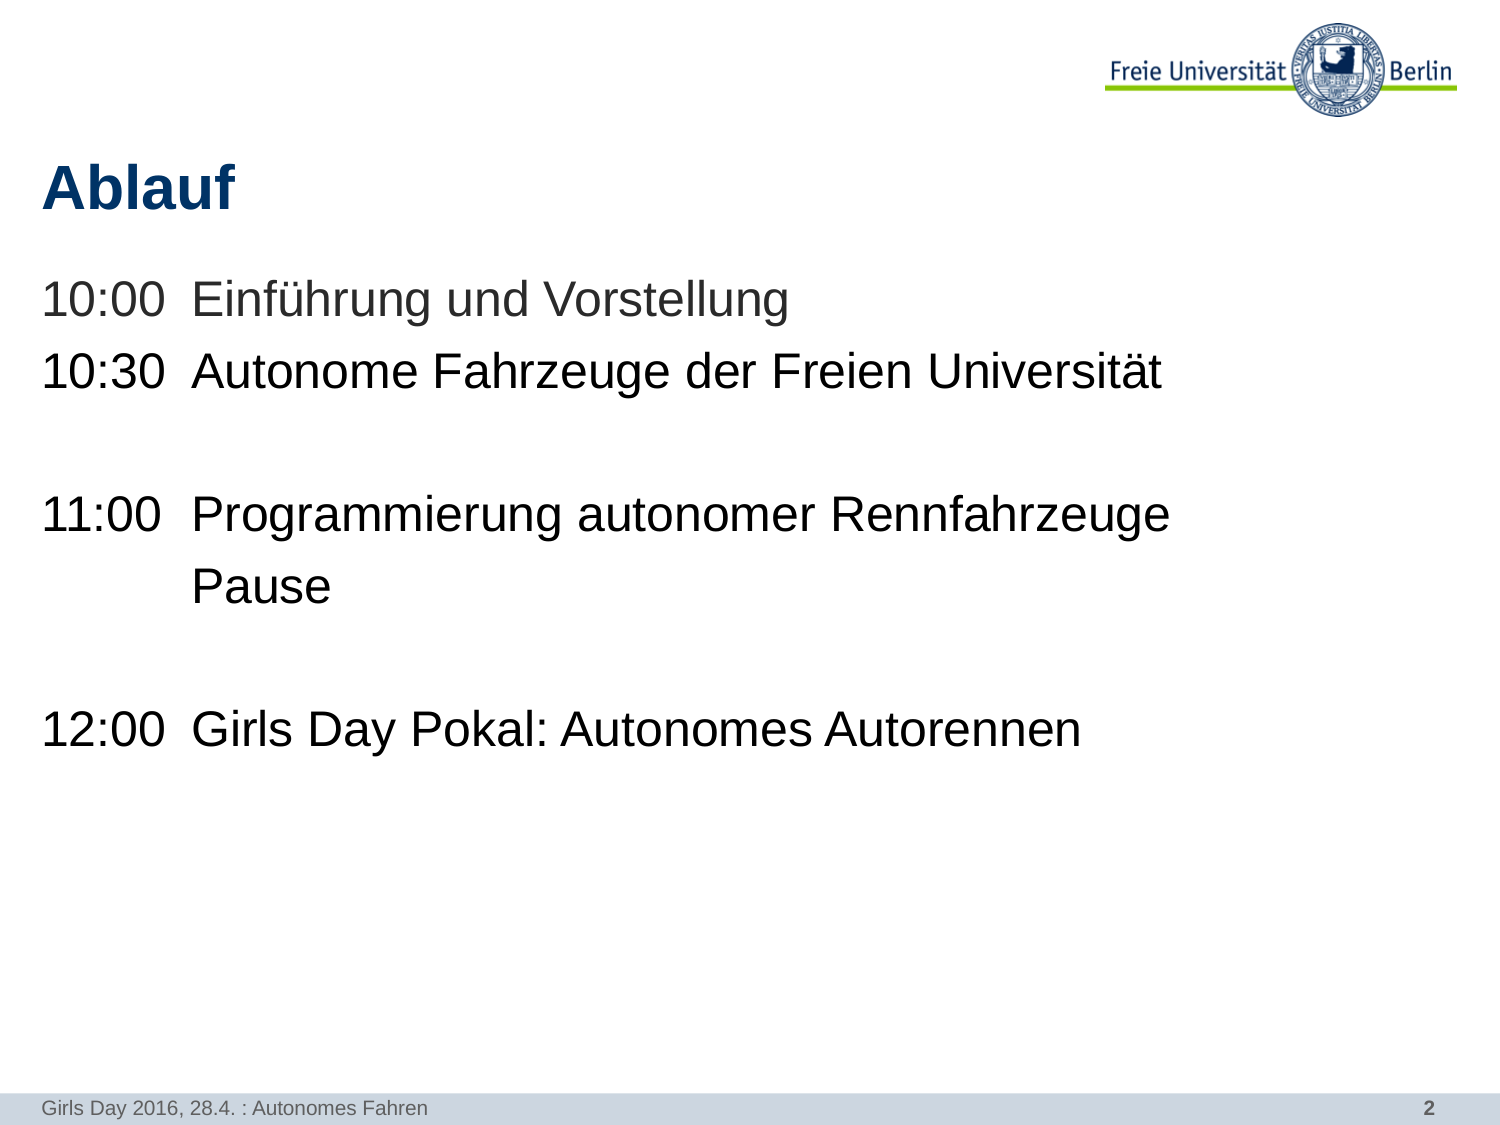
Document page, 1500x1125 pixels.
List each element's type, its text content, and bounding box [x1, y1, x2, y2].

footer Girls Day 2016, 28.4. : Autonomes Fahren [40, 1087, 1022, 1125]
list 10:00 Einführung und Vorstellung 10:30 Autonome Fahrzeuge der Freien Universität 11:00 Programmierung autonomer Rennfahrzeuge Pause 12:00 Girls Day Pokal: Autonomes Autorennen [40, 265, 1460, 1064]
title Ablauf [40, 154, 1460, 226]
picture [1105, 23, 1457, 117]
